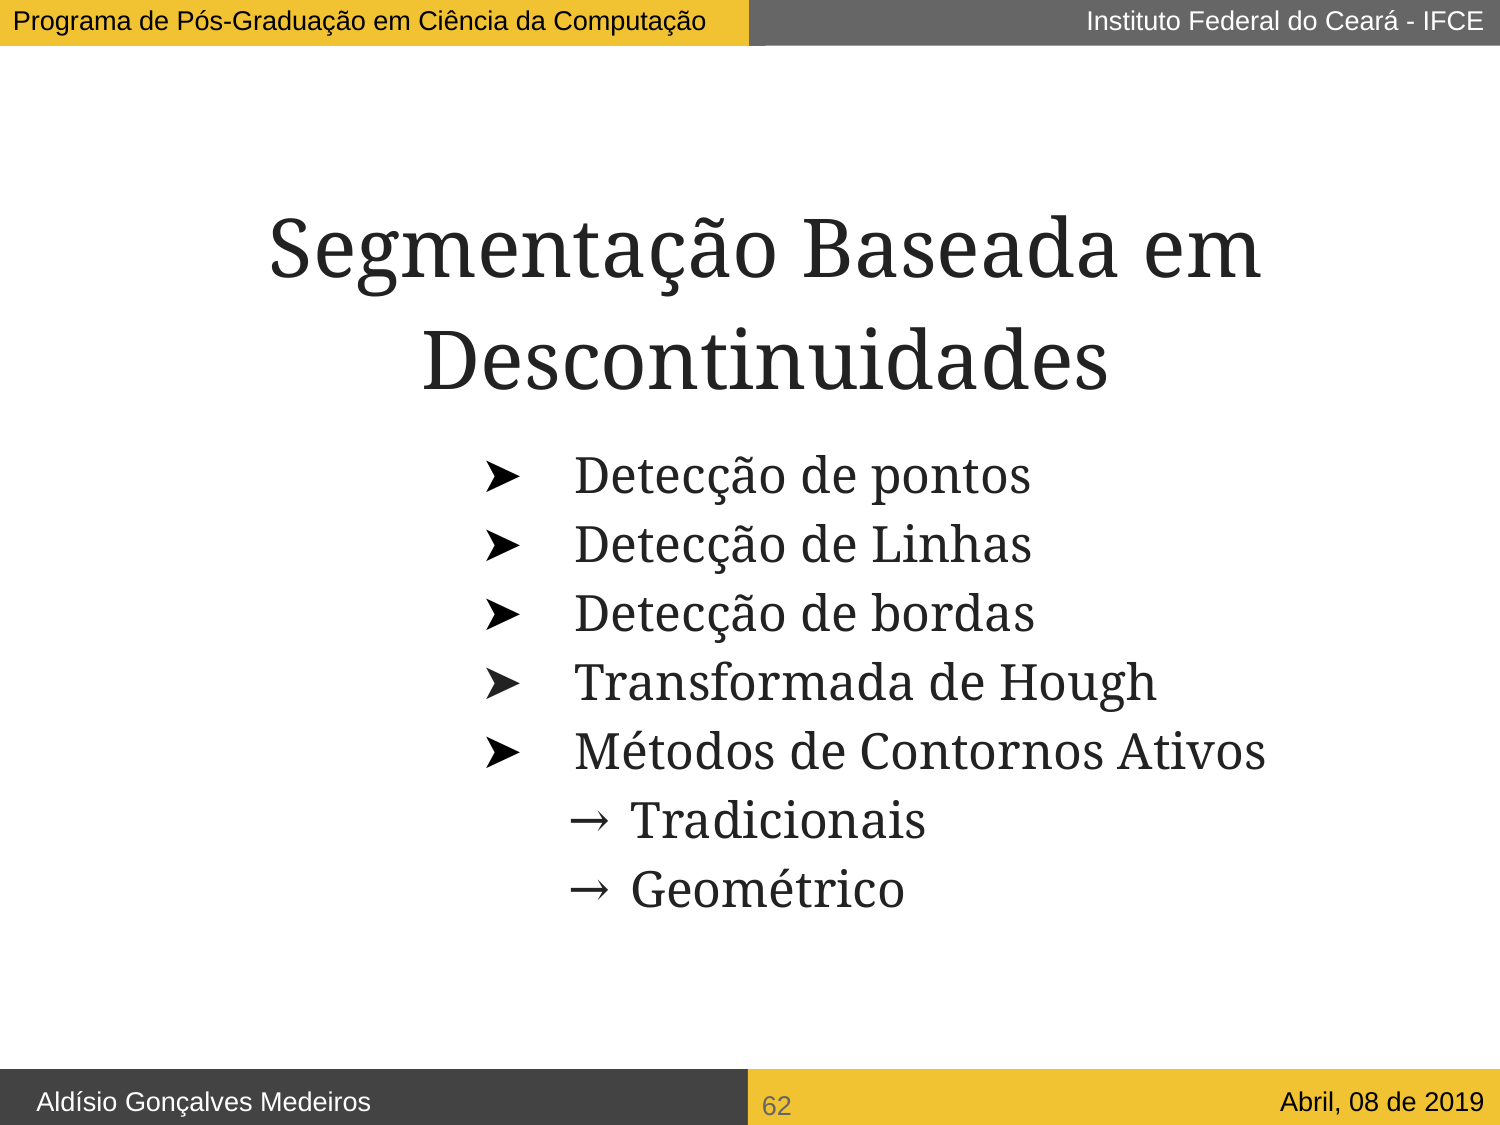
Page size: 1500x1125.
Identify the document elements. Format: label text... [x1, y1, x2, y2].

list Segmentação Baseada em Descontinuidades Detecção de pontos Detecção de Linhas Detecção de bordas Transformada de Hough Métodos de Contornos Ativos Tradicionais Geométrico [90, 242, 1443, 857]
slide_number ‹#› [731, 1061, 822, 1125]
